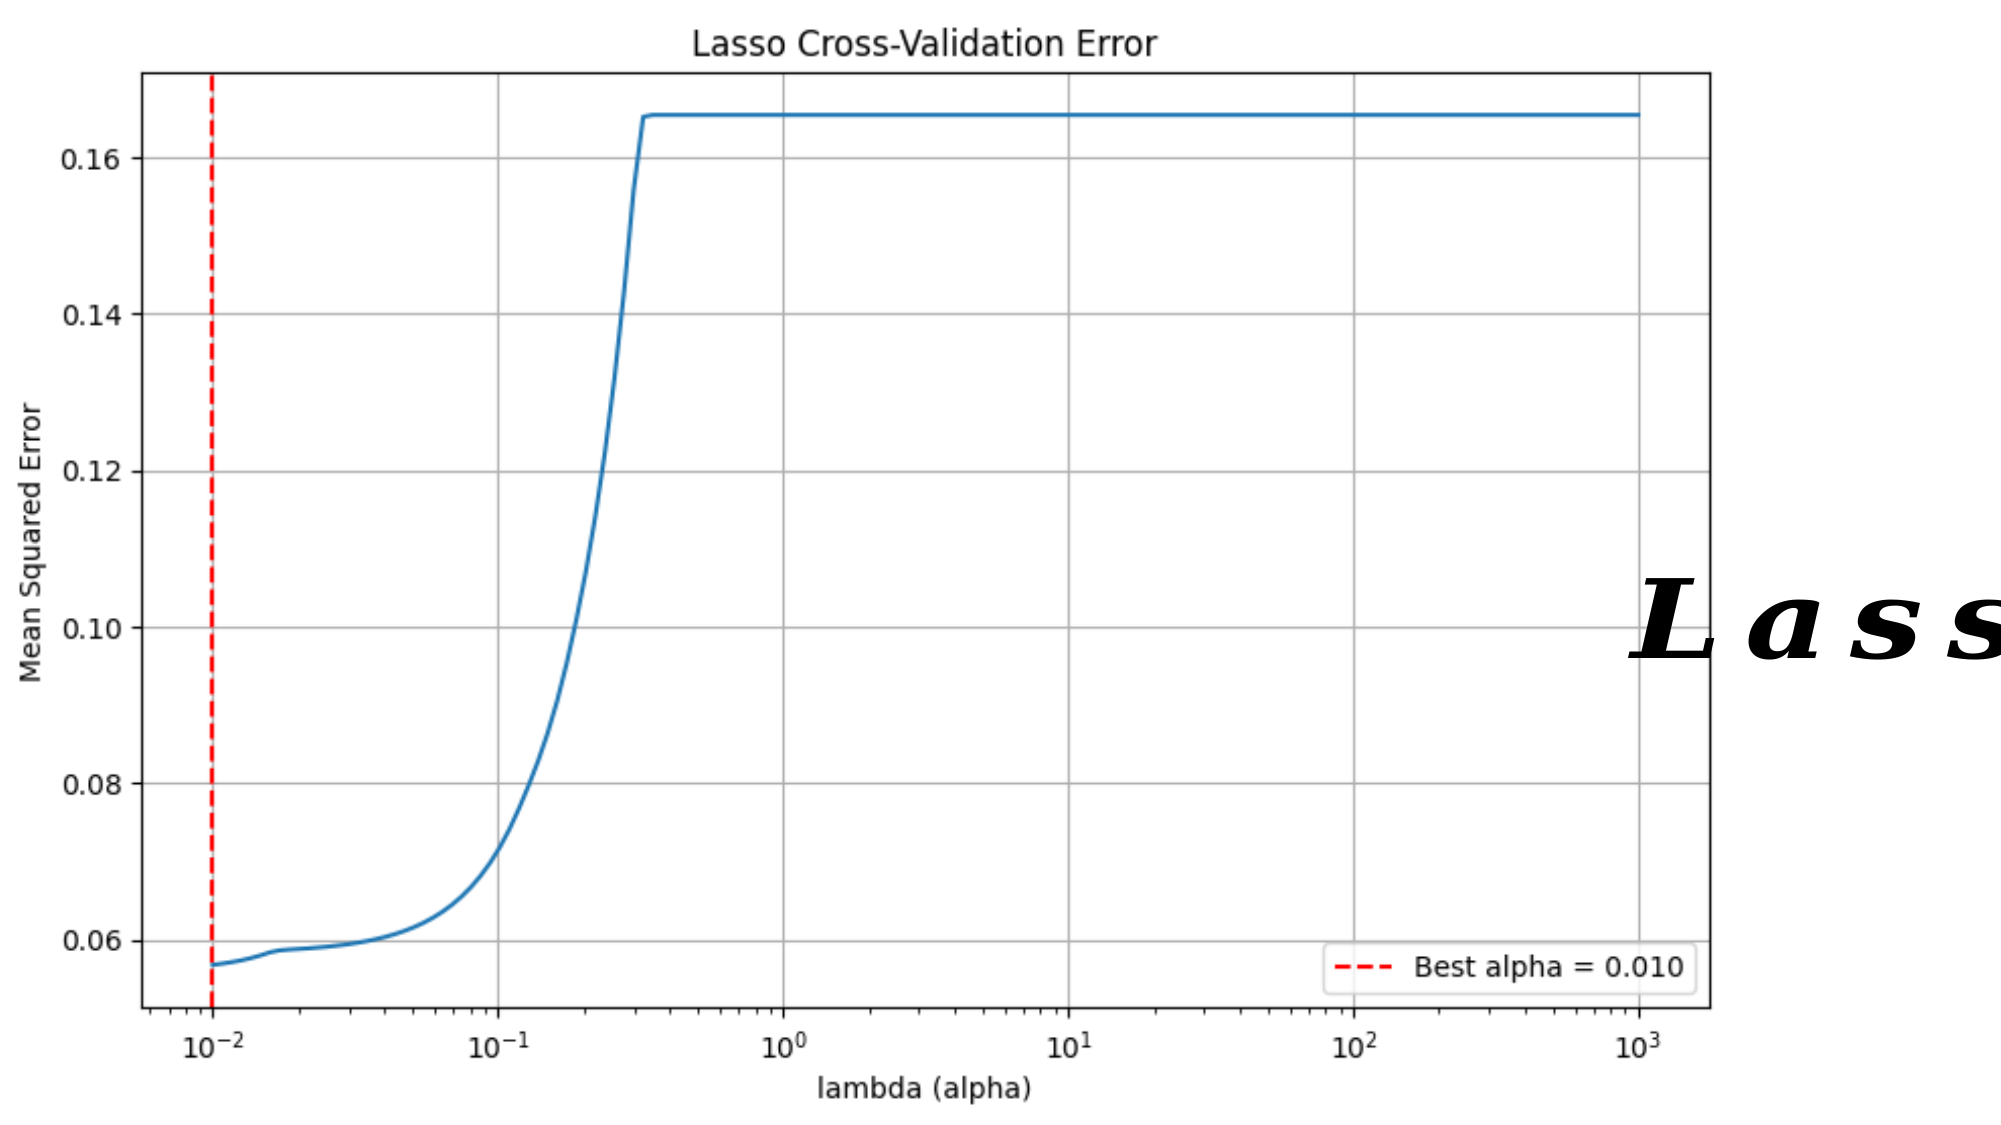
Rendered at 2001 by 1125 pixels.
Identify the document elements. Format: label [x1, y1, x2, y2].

picture [0, 7, 1730, 1125]
text_box [1730, 562, 2000, 685]
